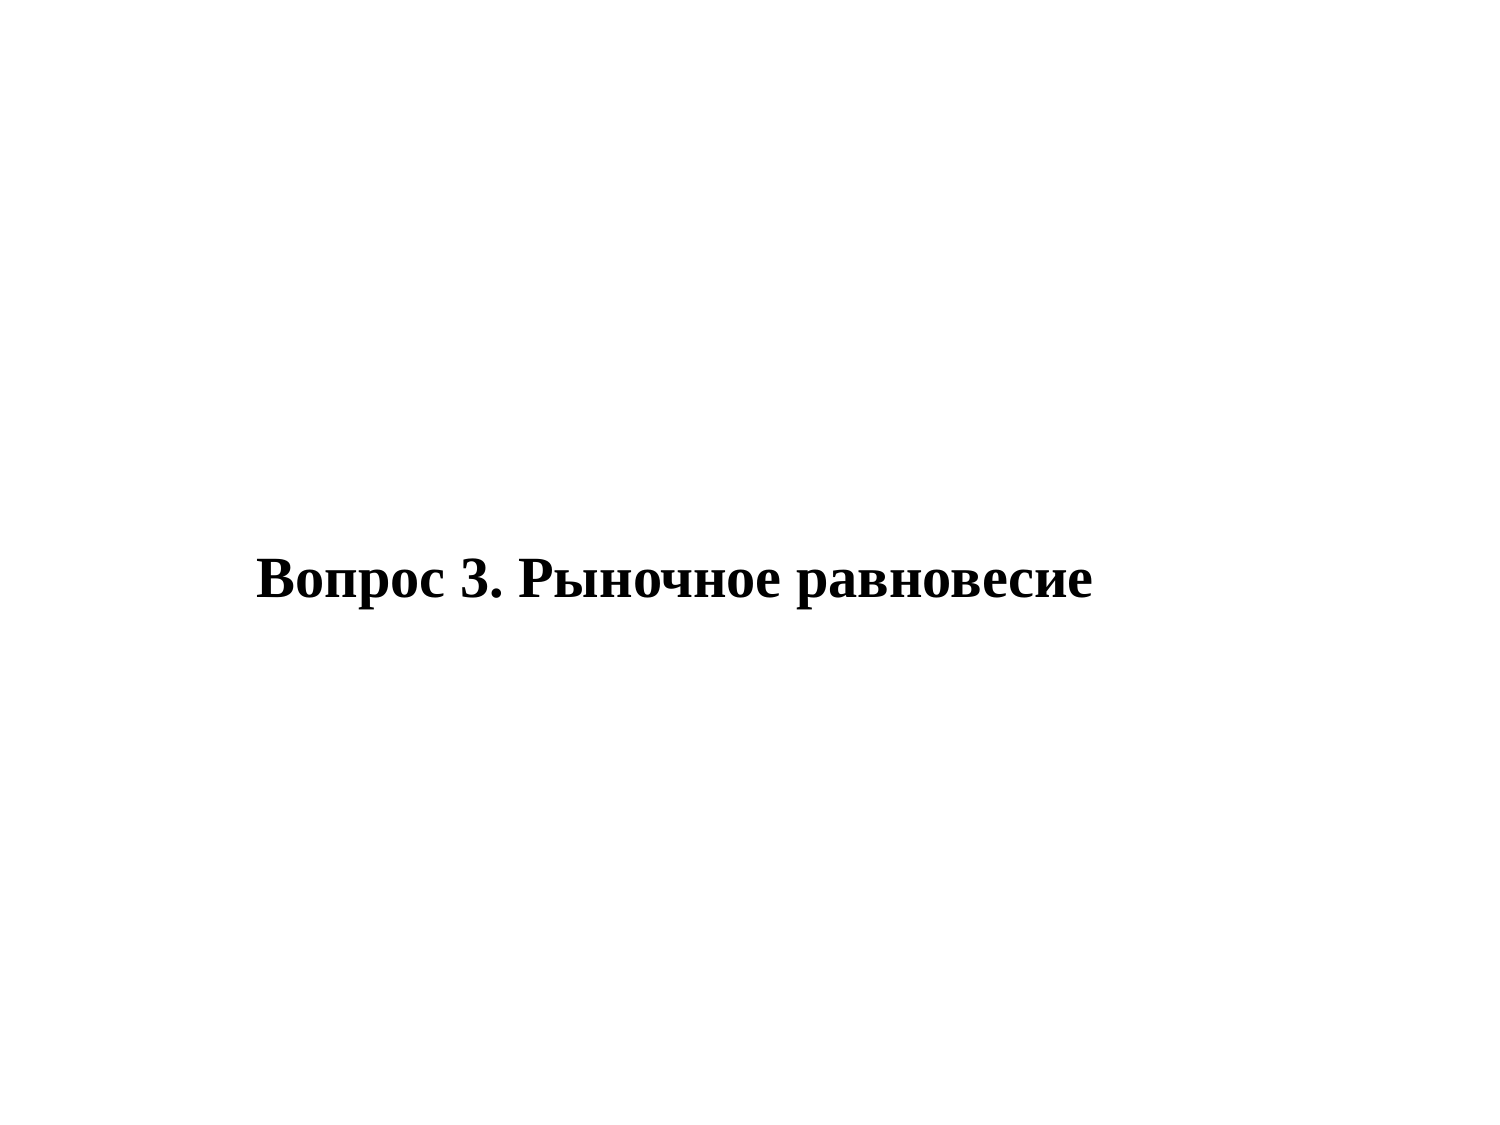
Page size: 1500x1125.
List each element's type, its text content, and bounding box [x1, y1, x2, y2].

text_box Вопрос 3. Рыночное равновесие [242, 532, 1346, 617]
